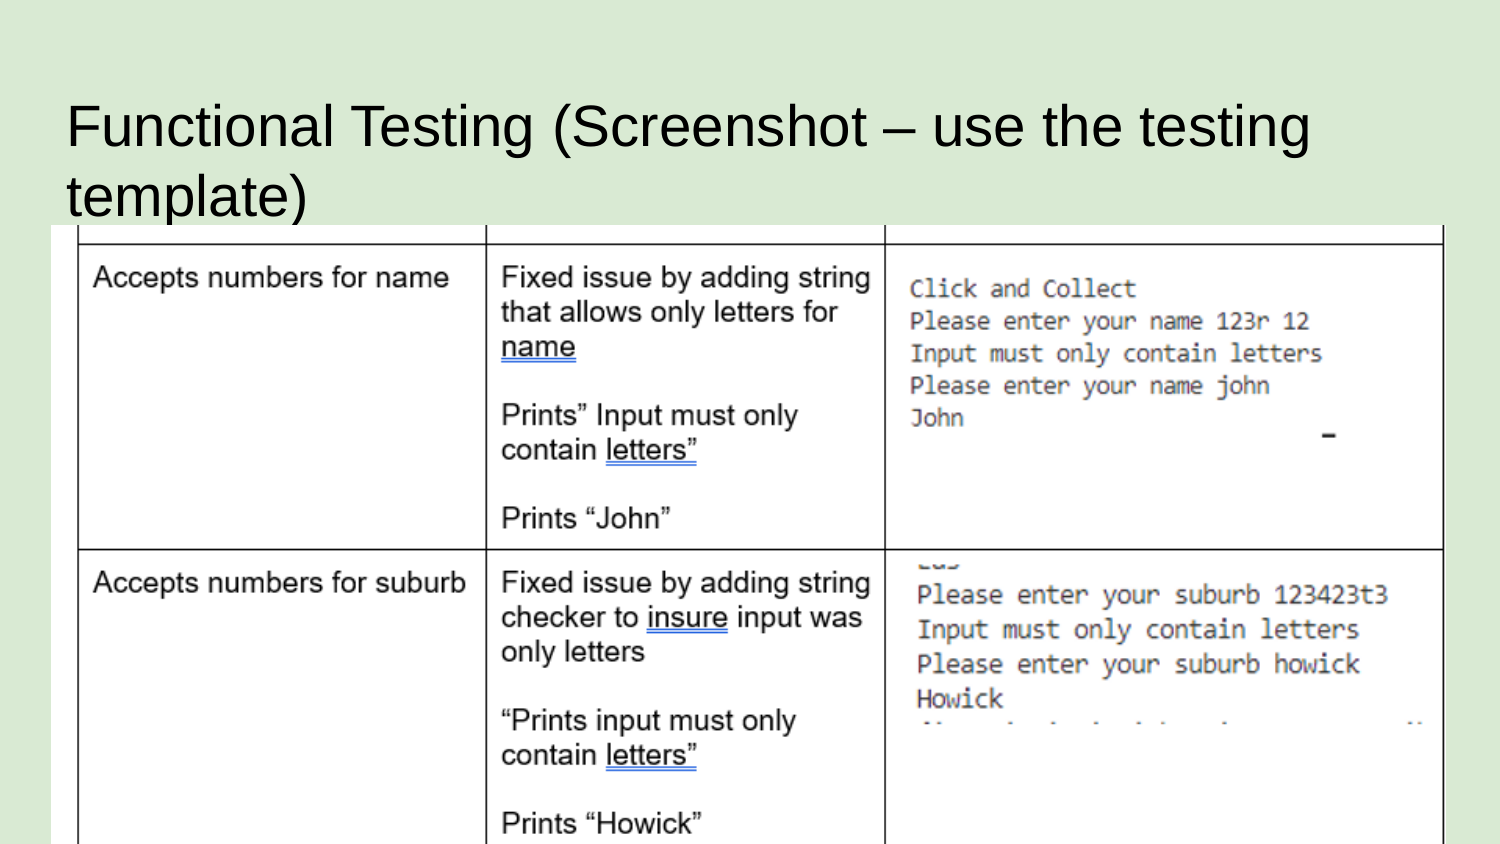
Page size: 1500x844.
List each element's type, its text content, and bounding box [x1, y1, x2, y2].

picture [50, 225, 1446, 844]
title Functional Testing (Screenshot – use the testing template) [51, 72, 1449, 167]
